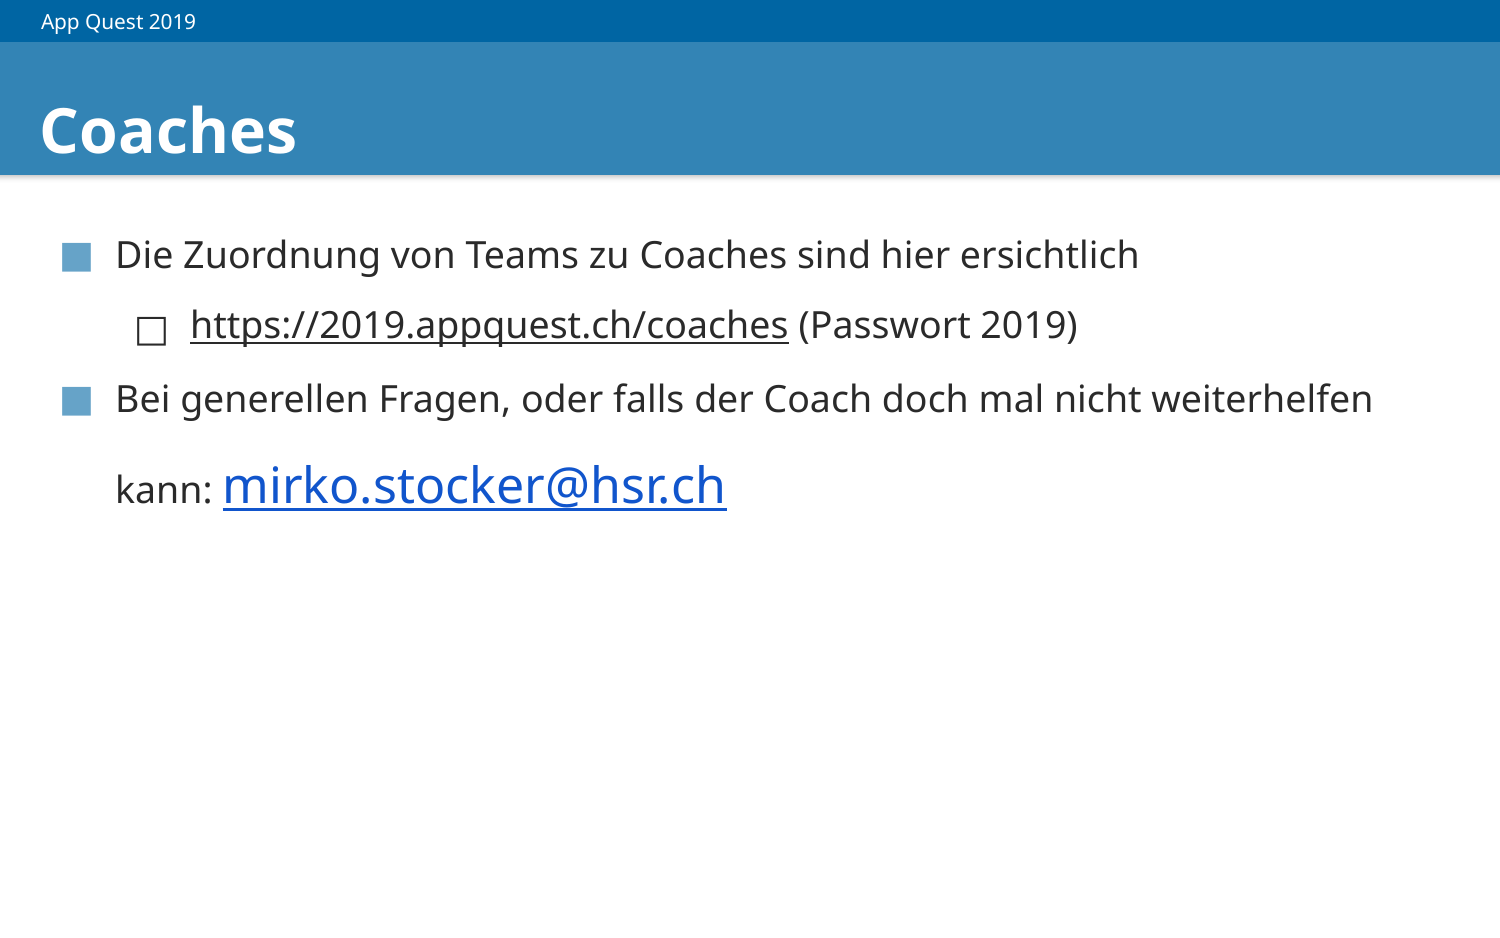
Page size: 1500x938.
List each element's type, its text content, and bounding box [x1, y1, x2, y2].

title Coaches [24, 42, 1491, 169]
picture [0, 0, 1500, 938]
list Die Zuordnung von Teams zu Coaches sind hier ersichtlich https://2019.appquest.ch/coaches (Passwort 2019) Bei generellen Fragen, oder falls der Coach doch mal nicht weiterhelfen kann: mirko.stocker@hsr.ch [25, 193, 1491, 924]
